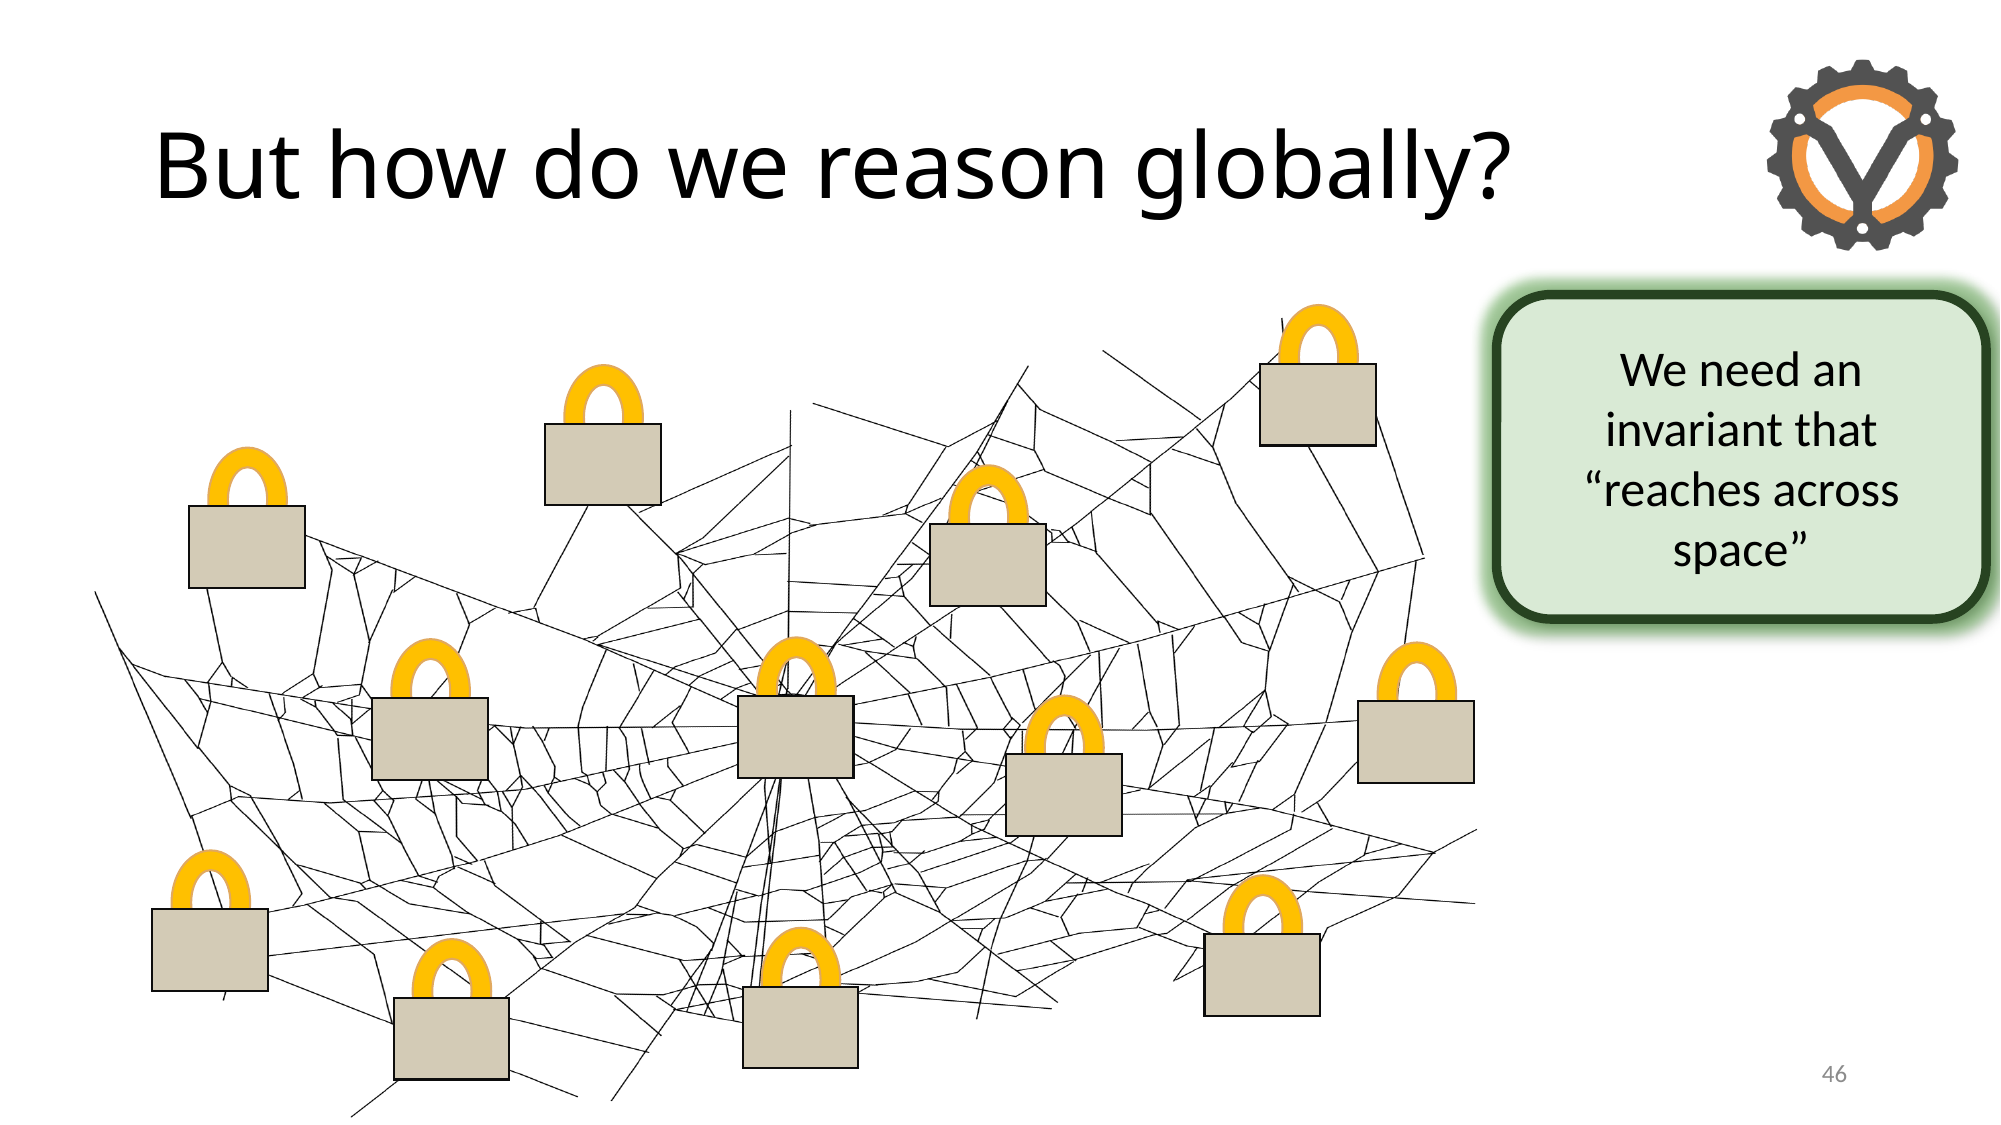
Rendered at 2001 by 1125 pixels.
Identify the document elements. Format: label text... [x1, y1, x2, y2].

title But how do we reason globally? [137, 59, 1751, 278]
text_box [189, 447, 305, 589]
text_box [545, 365, 661, 506]
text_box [152, 850, 268, 991]
picture [85, 299, 1495, 1125]
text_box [737, 637, 854, 778]
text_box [393, 939, 510, 1080]
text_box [742, 927, 859, 1069]
text_box We need an invariant that “reaches across space” [1495, 293, 1988, 621]
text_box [1358, 642, 1474, 783]
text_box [372, 639, 488, 780]
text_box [1260, 305, 1376, 446]
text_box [930, 465, 1046, 606]
picture [1766, 59, 1959, 252]
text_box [1006, 695, 1122, 837]
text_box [1204, 875, 1321, 1016]
slide_number 46 [1412, 1042, 1863, 1103]
